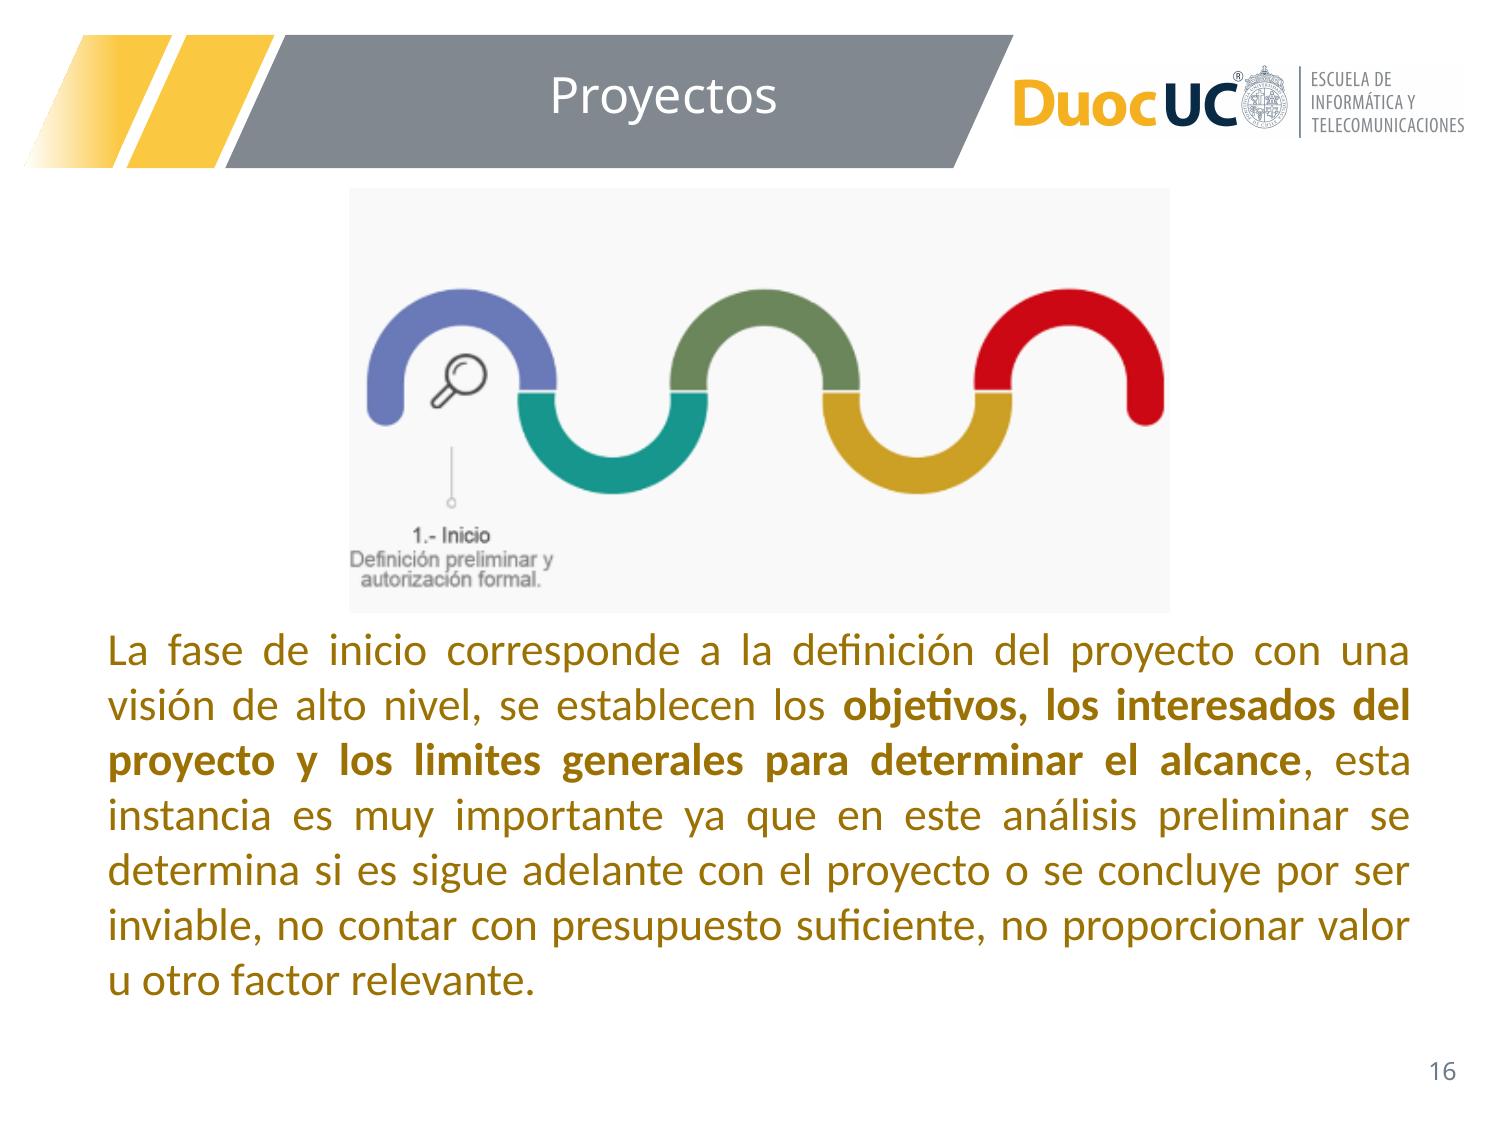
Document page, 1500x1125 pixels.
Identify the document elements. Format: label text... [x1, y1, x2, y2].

text_box Proyectos [406, 56, 922, 132]
picture [349, 188, 1171, 613]
picture [1013, 63, 1465, 140]
text_box La fase de inicio corresponde a la definición del proyecto con una visión de alto nivel, se establecen los objetivos, los interesados del proyecto y los limites generales para determinar el alcance, esta instancia es muy importante ya que en este análisis preliminar se determina si es sigue adelante con el proyecto o se concluye por ser inviable, no contar con presupuesto suficiente, no proporcionar valor u otro factor relevante. [92, 612, 1427, 1013]
